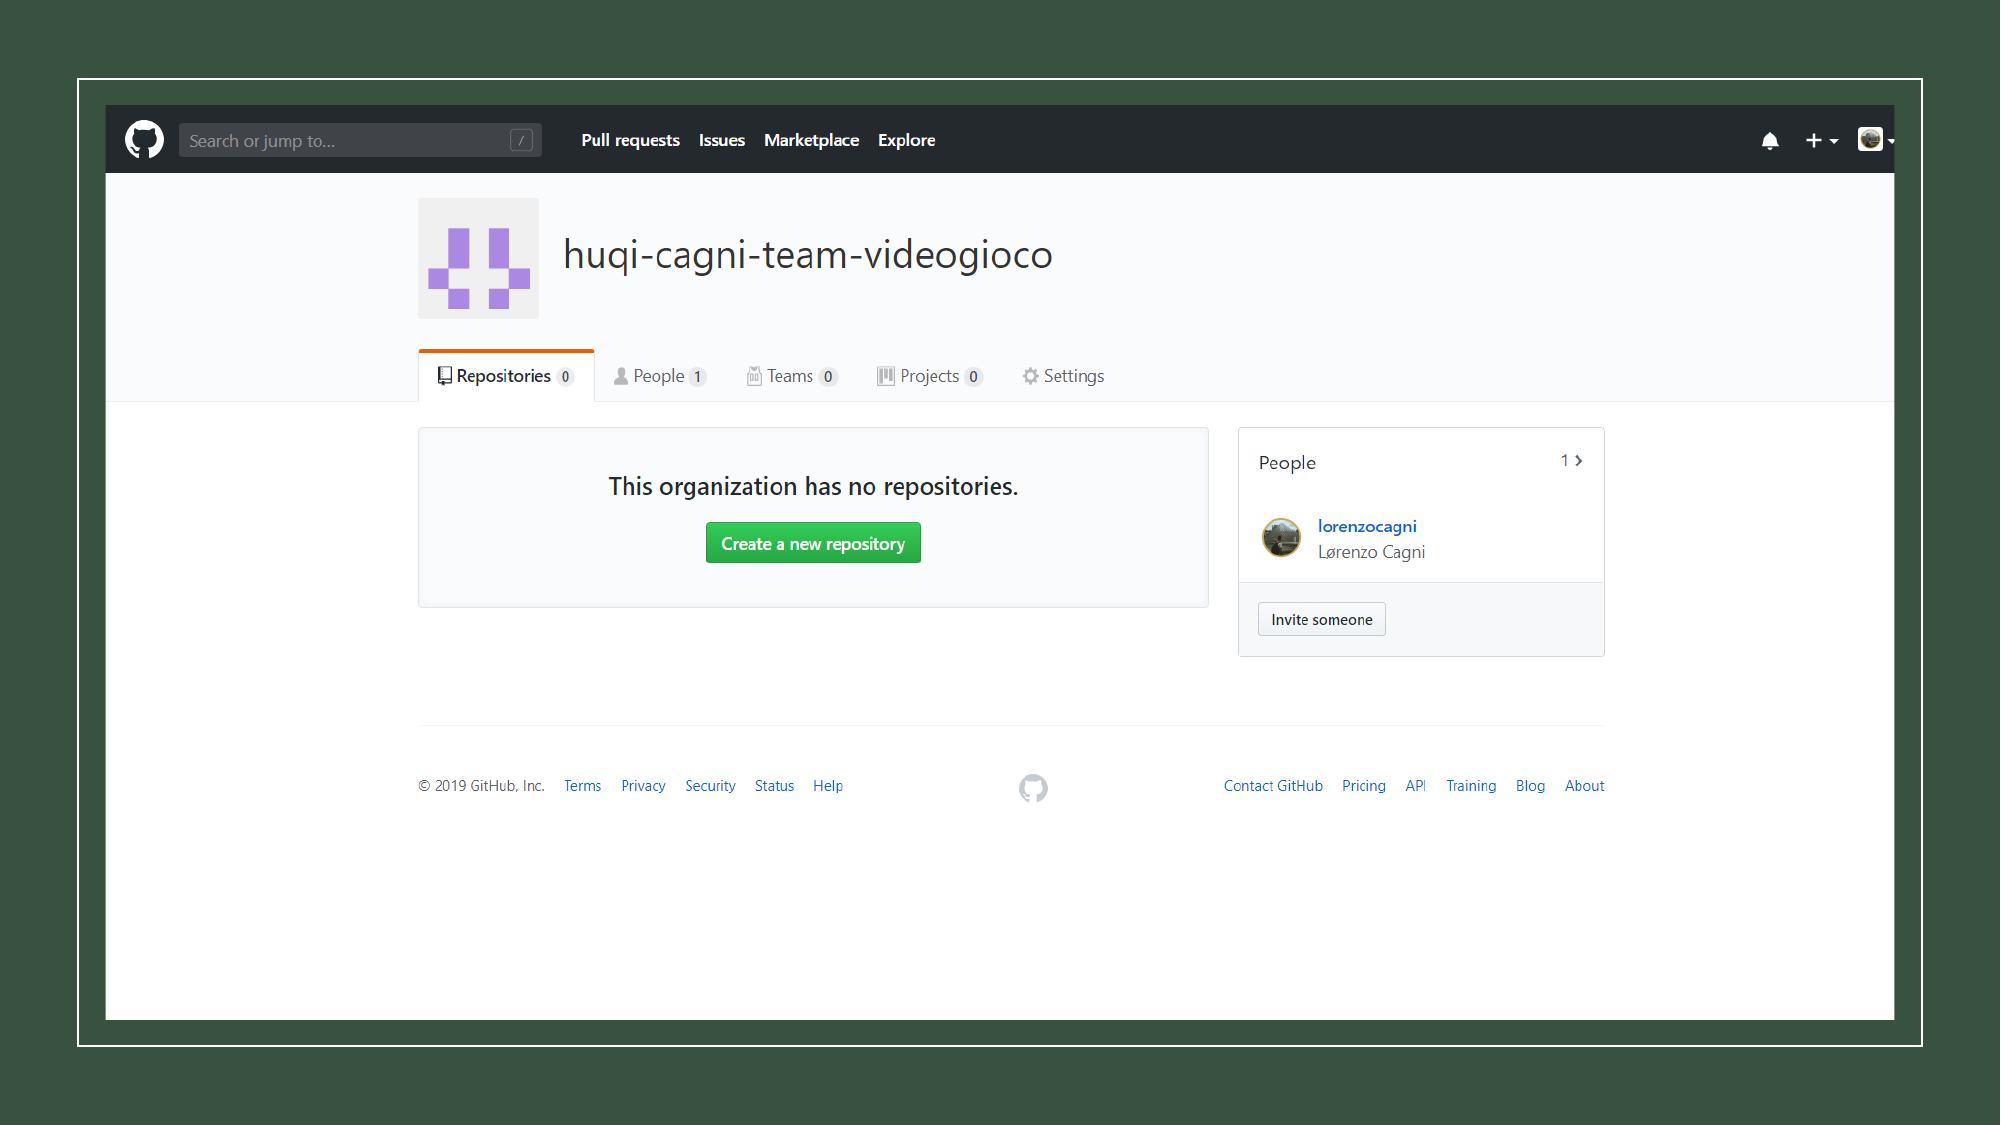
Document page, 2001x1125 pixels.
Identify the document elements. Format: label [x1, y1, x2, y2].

picture [105, 105, 1895, 1020]
text_box [77, 78, 1923, 1047]
text_box [0, 0, 2000, 1125]
